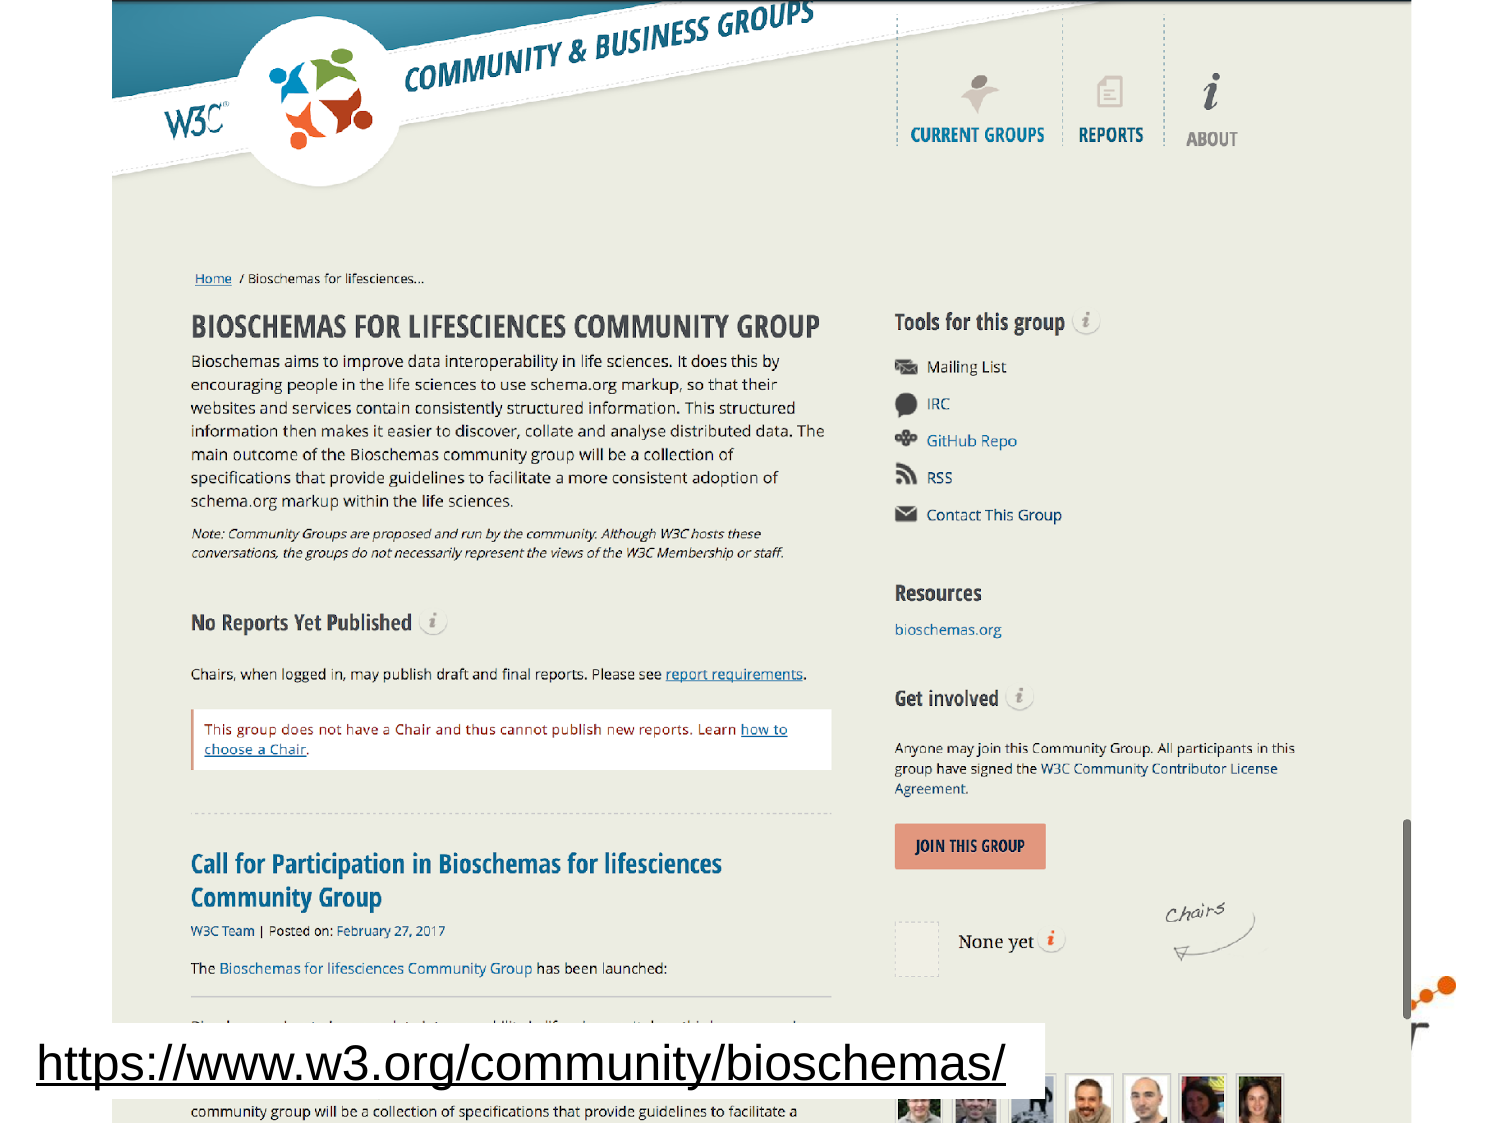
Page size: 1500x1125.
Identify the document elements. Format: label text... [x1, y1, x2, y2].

picture [111, 0, 1456, 1123]
text_box https://www.w3.org/community/bioschemas/ [21, 1023, 106, 1099]
